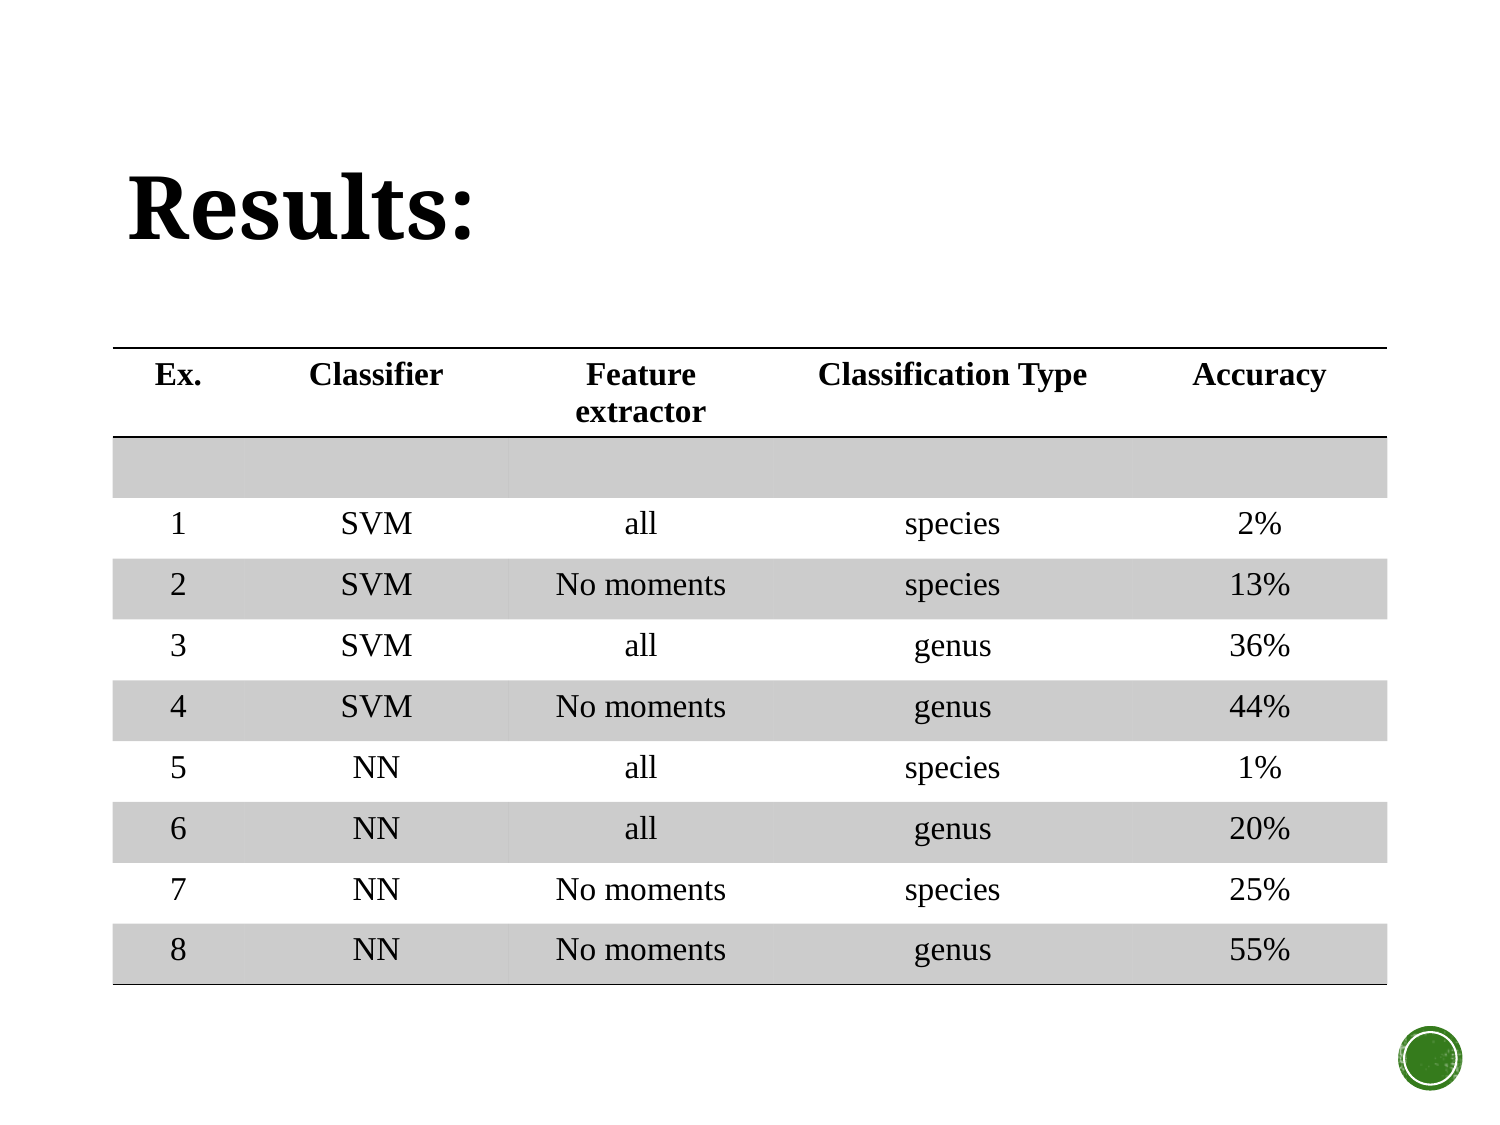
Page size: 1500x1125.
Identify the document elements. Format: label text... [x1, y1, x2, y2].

table_cell SVM [244, 559, 509, 619]
table_cell species [773, 863, 1132, 924]
table_cell [1132, 438, 1387, 498]
table_cell [113, 438, 244, 498]
table_cell 55% [1132, 924, 1387, 984]
table_cell all [509, 619, 773, 680]
table_cell genus [773, 802, 1132, 863]
table_header Feature extractor [509, 349, 773, 436]
table_cell 1% [1132, 741, 1387, 802]
table_cell 20% [1132, 802, 1387, 863]
table_cell all [509, 498, 773, 559]
table_cell NN [244, 741, 509, 802]
table_cell 3 [113, 619, 244, 680]
table_cell species [773, 498, 1132, 559]
table_cell 2% [1132, 498, 1387, 559]
table_cell all [509, 802, 773, 863]
table_cell 13% [1132, 559, 1387, 619]
table_cell NN [244, 924, 509, 984]
table_header Classification Type [773, 349, 1132, 436]
table_cell 5 [113, 741, 244, 802]
table_cell [509, 438, 773, 498]
table_cell species [773, 741, 1132, 802]
table_cell NN [244, 802, 509, 863]
table_cell genus [773, 924, 1132, 984]
table_cell No moments [509, 680, 773, 741]
table_cell [773, 438, 1132, 498]
table_cell 2 [113, 559, 244, 619]
table_cell No moments [509, 559, 773, 619]
table_cell 44% [1132, 680, 1387, 741]
table_cell 4 [113, 680, 244, 741]
table_cell 7 [113, 863, 244, 924]
table_cell all [509, 741, 773, 802]
table_cell 1 [113, 498, 244, 559]
table_header Classifier [244, 349, 509, 436]
table_cell SVM [244, 680, 509, 741]
table_cell No moments [509, 924, 773, 984]
table_cell genus [773, 619, 1132, 680]
table_cell NN [244, 863, 509, 924]
title Results: [112, 79, 1388, 344]
table_cell No moments [509, 863, 773, 924]
table_cell SVM [244, 498, 509, 559]
table_header Ex. [113, 349, 244, 436]
table_cell species [773, 559, 1132, 619]
table_cell [244, 438, 509, 498]
table_cell 36% [1132, 619, 1387, 680]
table_cell genus [773, 680, 1132, 741]
table_cell 25% [1132, 863, 1387, 924]
table_cell SVM [244, 619, 509, 680]
table_cell 8 [113, 924, 244, 984]
table_header Accuracy [1132, 349, 1387, 436]
table_cell 6 [113, 802, 244, 863]
